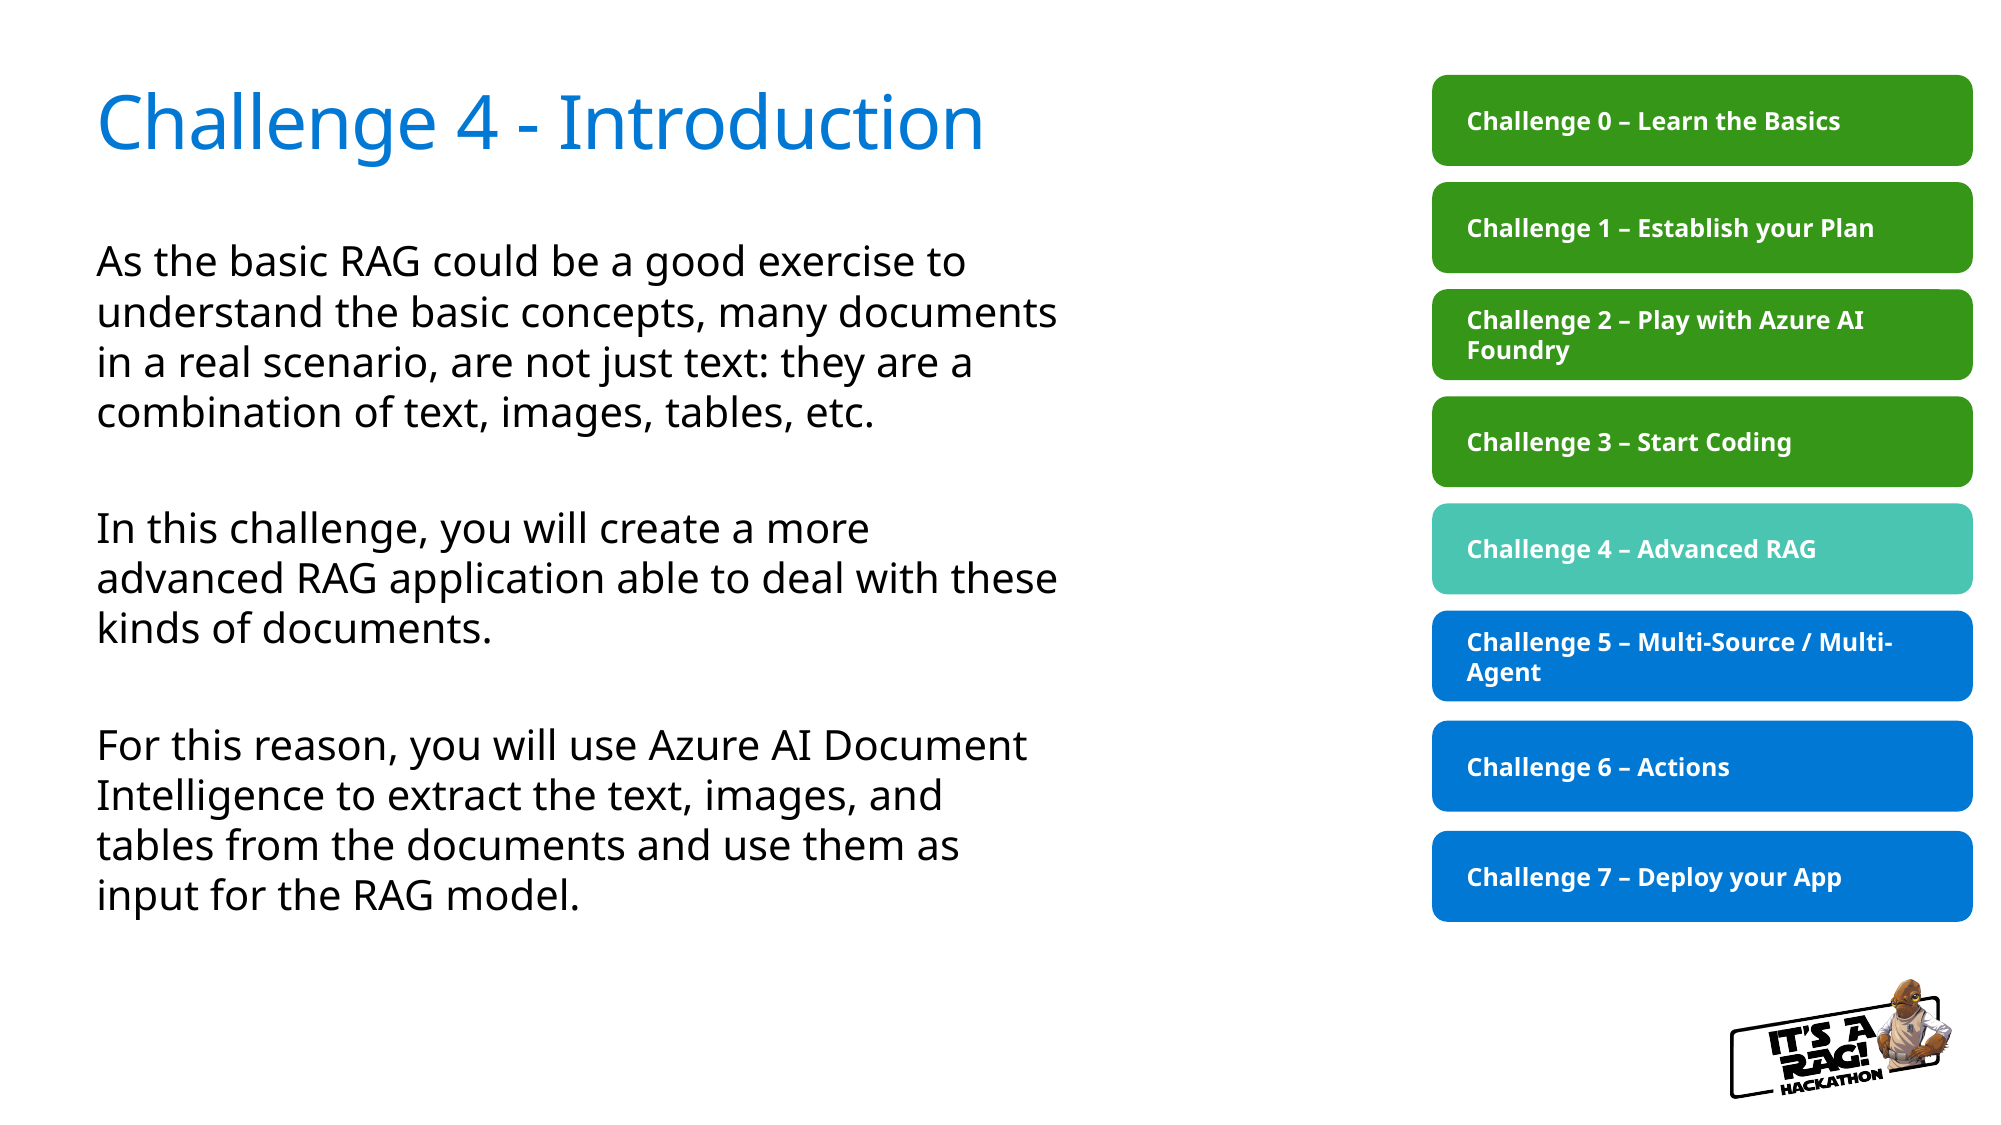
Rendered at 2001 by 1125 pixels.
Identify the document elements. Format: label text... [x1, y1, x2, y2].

text_box Challenge 2 – Play with Azure AI Foundry [1431, 288, 1974, 381]
text_box Challenge 3 – Start Coding [1431, 395, 1974, 488]
text_box Challenge 1 – Establish your Plan [1431, 181, 1974, 274]
text_box Challenge 7 – Deploy your App [1431, 830, 1974, 923]
text_box Challenge 4 – Advanced RAG [1431, 502, 1974, 596]
picture [1730, 979, 1952, 1099]
text_box Challenge 5 – Multi-Source / Multi-Agent [1431, 609, 1974, 703]
title Challenge 4 - Introduction [96, 75, 1440, 166]
text_box Challenge 0 – Learn the Basics [1431, 74, 1974, 167]
list As the basic RAG could be a good exercise to understand the basic concepts, many documents in a real scenario, are not just text: they are a combination of text, images, tables, etc. In this challenge, you will create a more advanced RAG application able to deal with these kinds of documents. For this reason, you will use Azure AI Document Intelligence to extract the text, images, and tables from the documents and use them as input for the RAG model. [96, 235, 1065, 923]
text_box Challenge 6 – Actions [1431, 719, 1974, 813]
